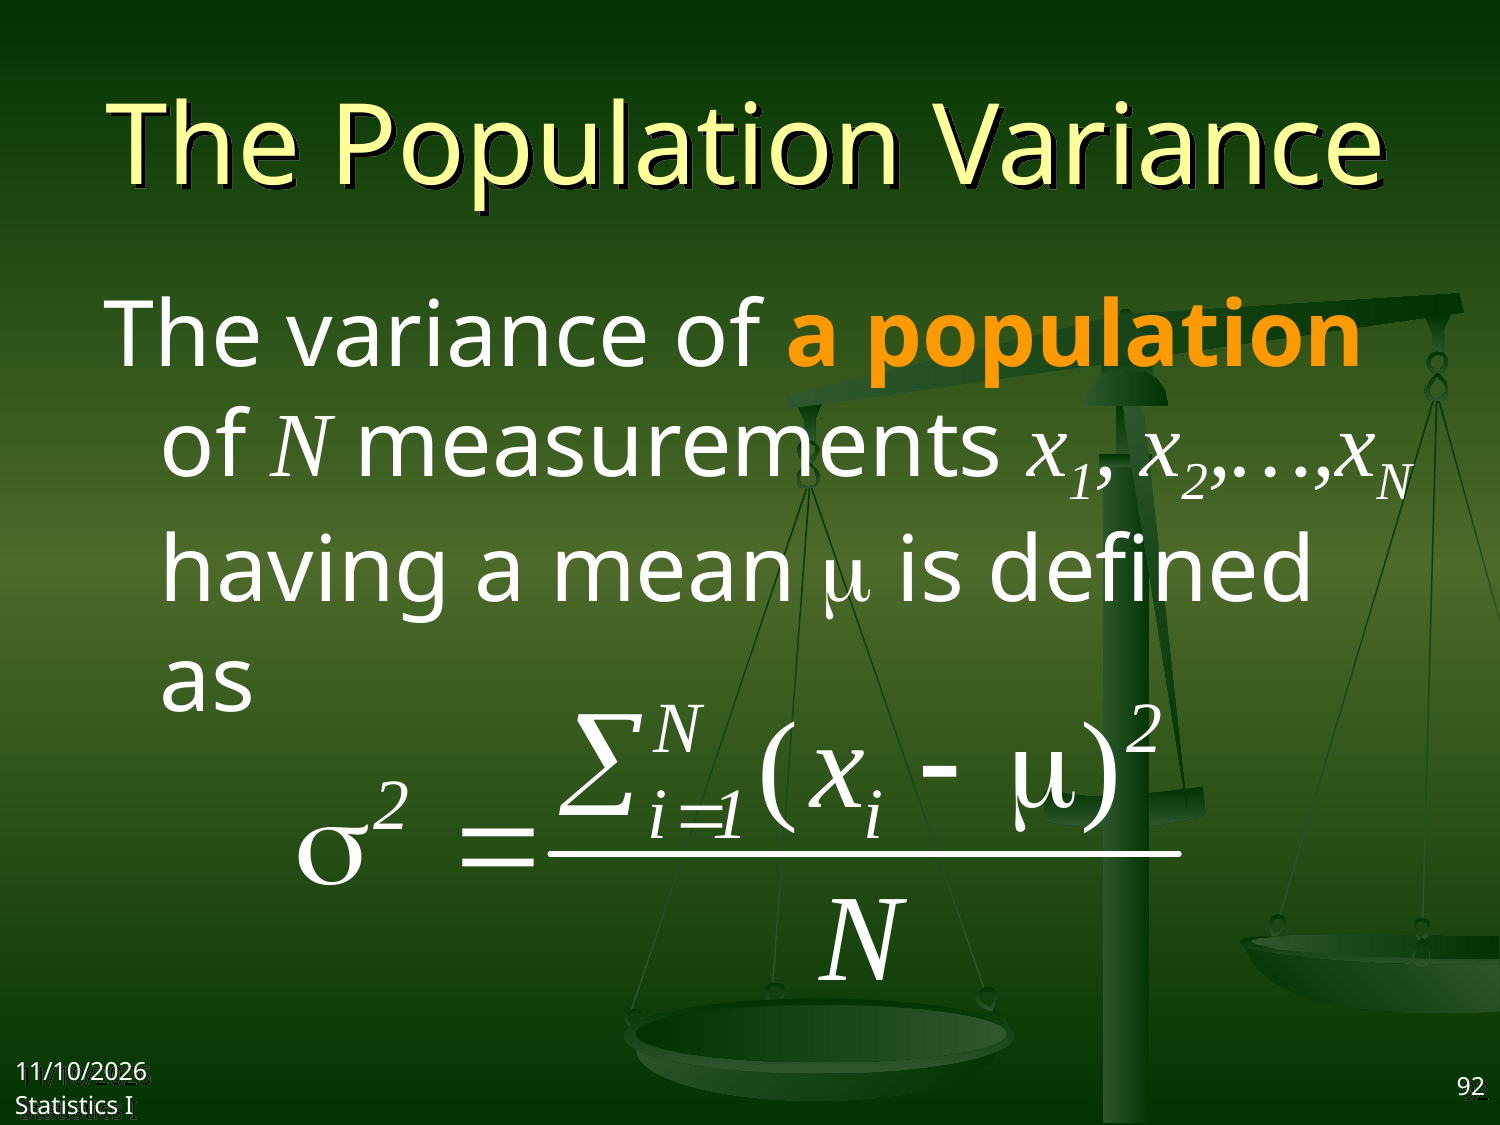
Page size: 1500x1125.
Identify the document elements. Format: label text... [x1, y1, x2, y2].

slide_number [0, 1049, 351, 1125]
title The Population Variance [12, 42, 1451, 237]
slide_number 92 [1149, 1049, 1500, 1125]
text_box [277, 668, 1203, 1009]
list The variance of a population of N measurements x1, x2,…,xN having a mean m is defined as [88, 266, 1436, 675]
